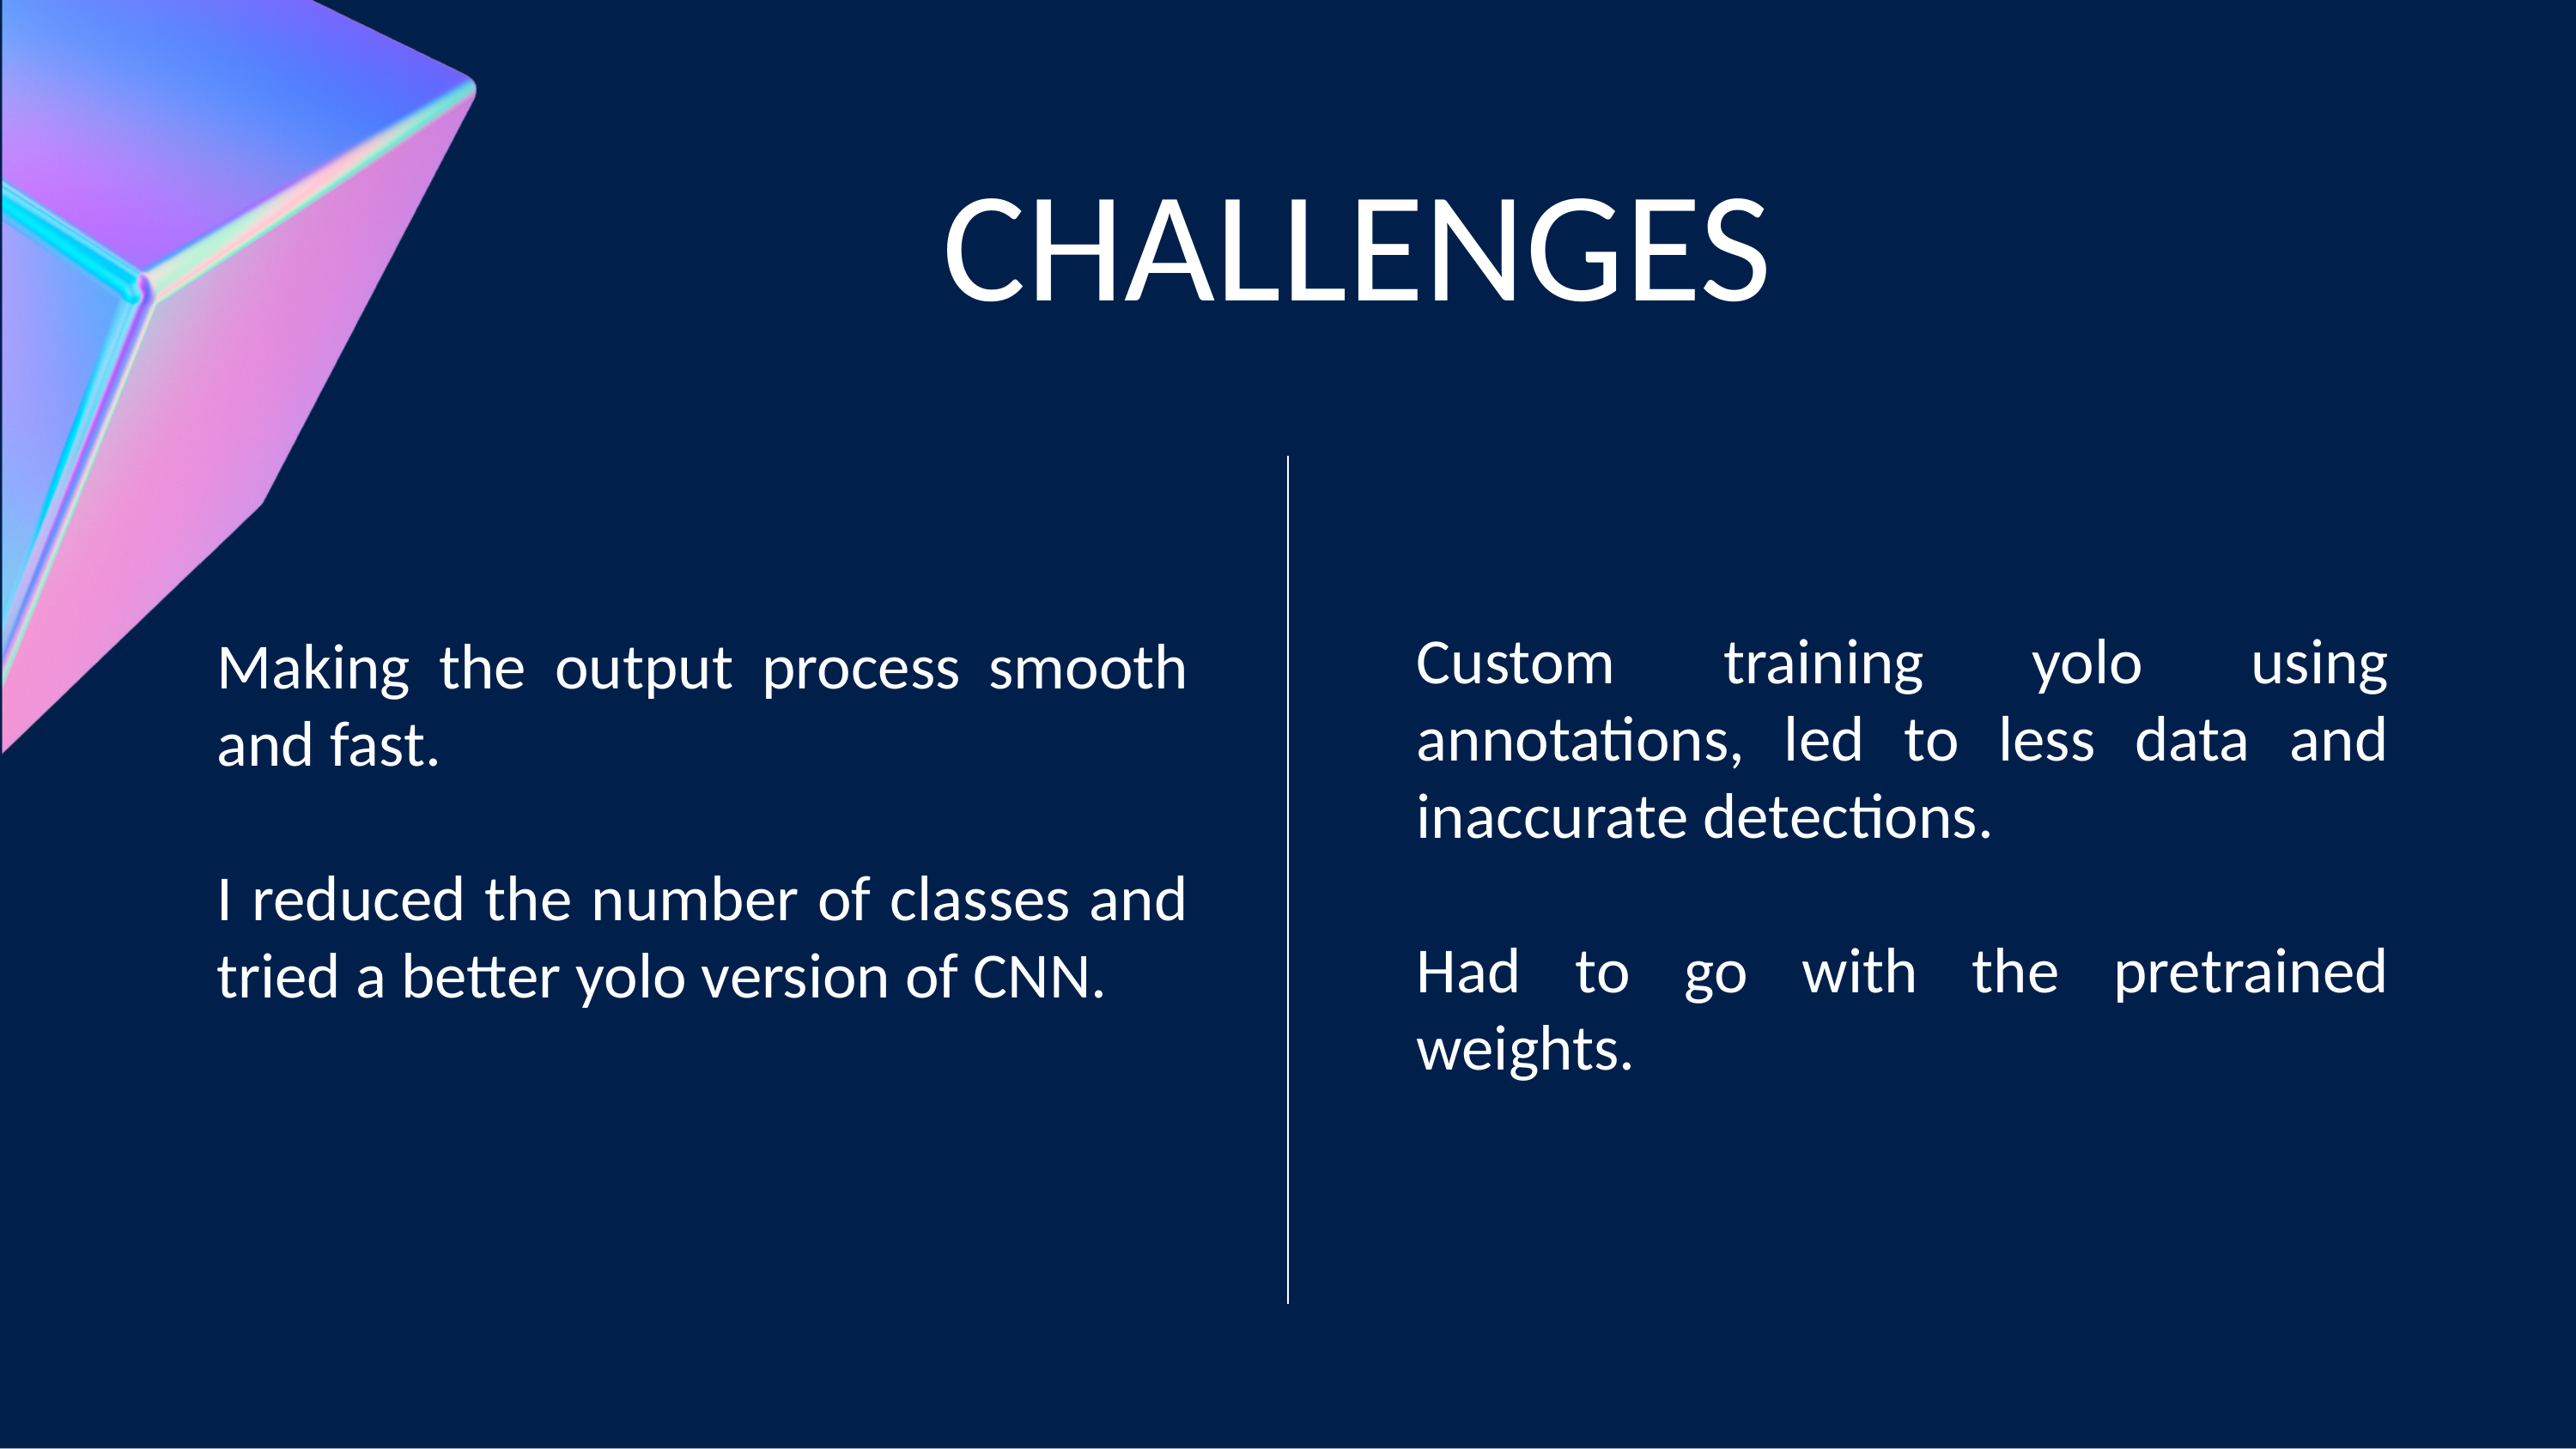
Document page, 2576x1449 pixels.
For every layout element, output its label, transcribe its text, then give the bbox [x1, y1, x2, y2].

title CHALLENGES [497, 143, 2254, 335]
text_box Making the output process smooth and fast. I reduced the number of classes and tried a better yolo version of CNN. [204, 617, 1202, 1017]
picture [2, 0, 494, 884]
text_box Custom training yolo using annotations, led to less data and inaccurate detections. Had to go with the pretrained weights. [1404, 613, 2403, 1089]
